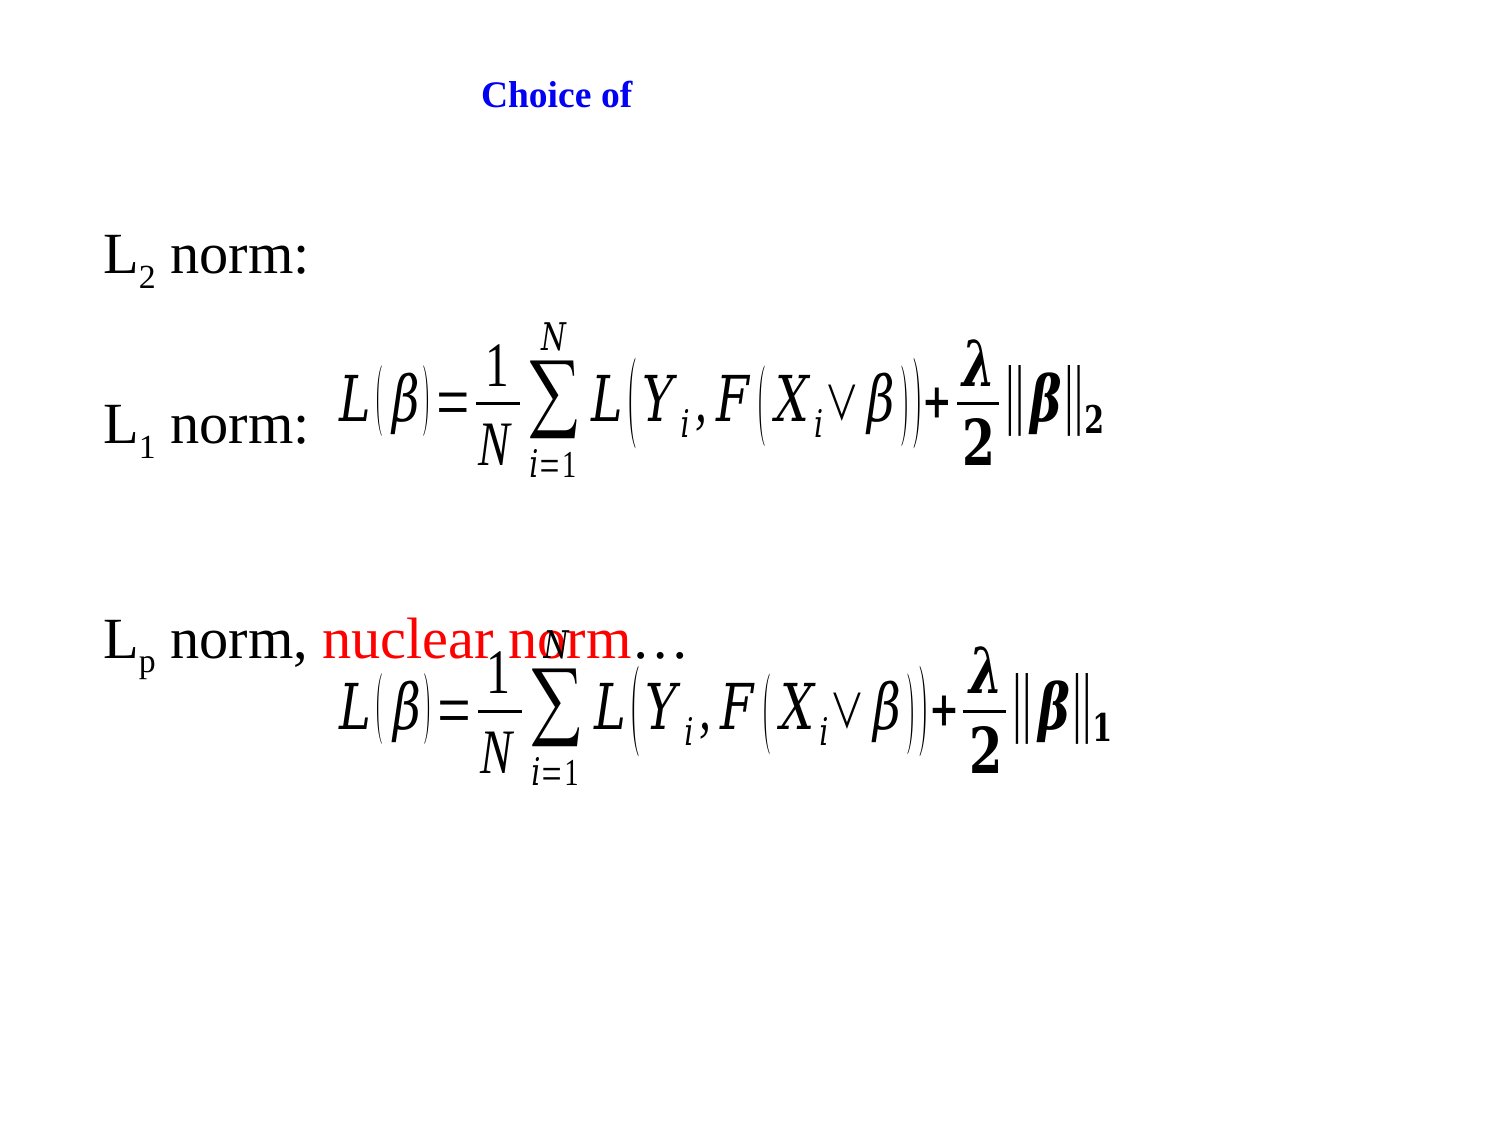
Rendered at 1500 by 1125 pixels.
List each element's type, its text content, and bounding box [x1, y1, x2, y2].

list L2 norm: L1 norm: Lp norm, nuclear norm… [88, 208, 1377, 1036]
